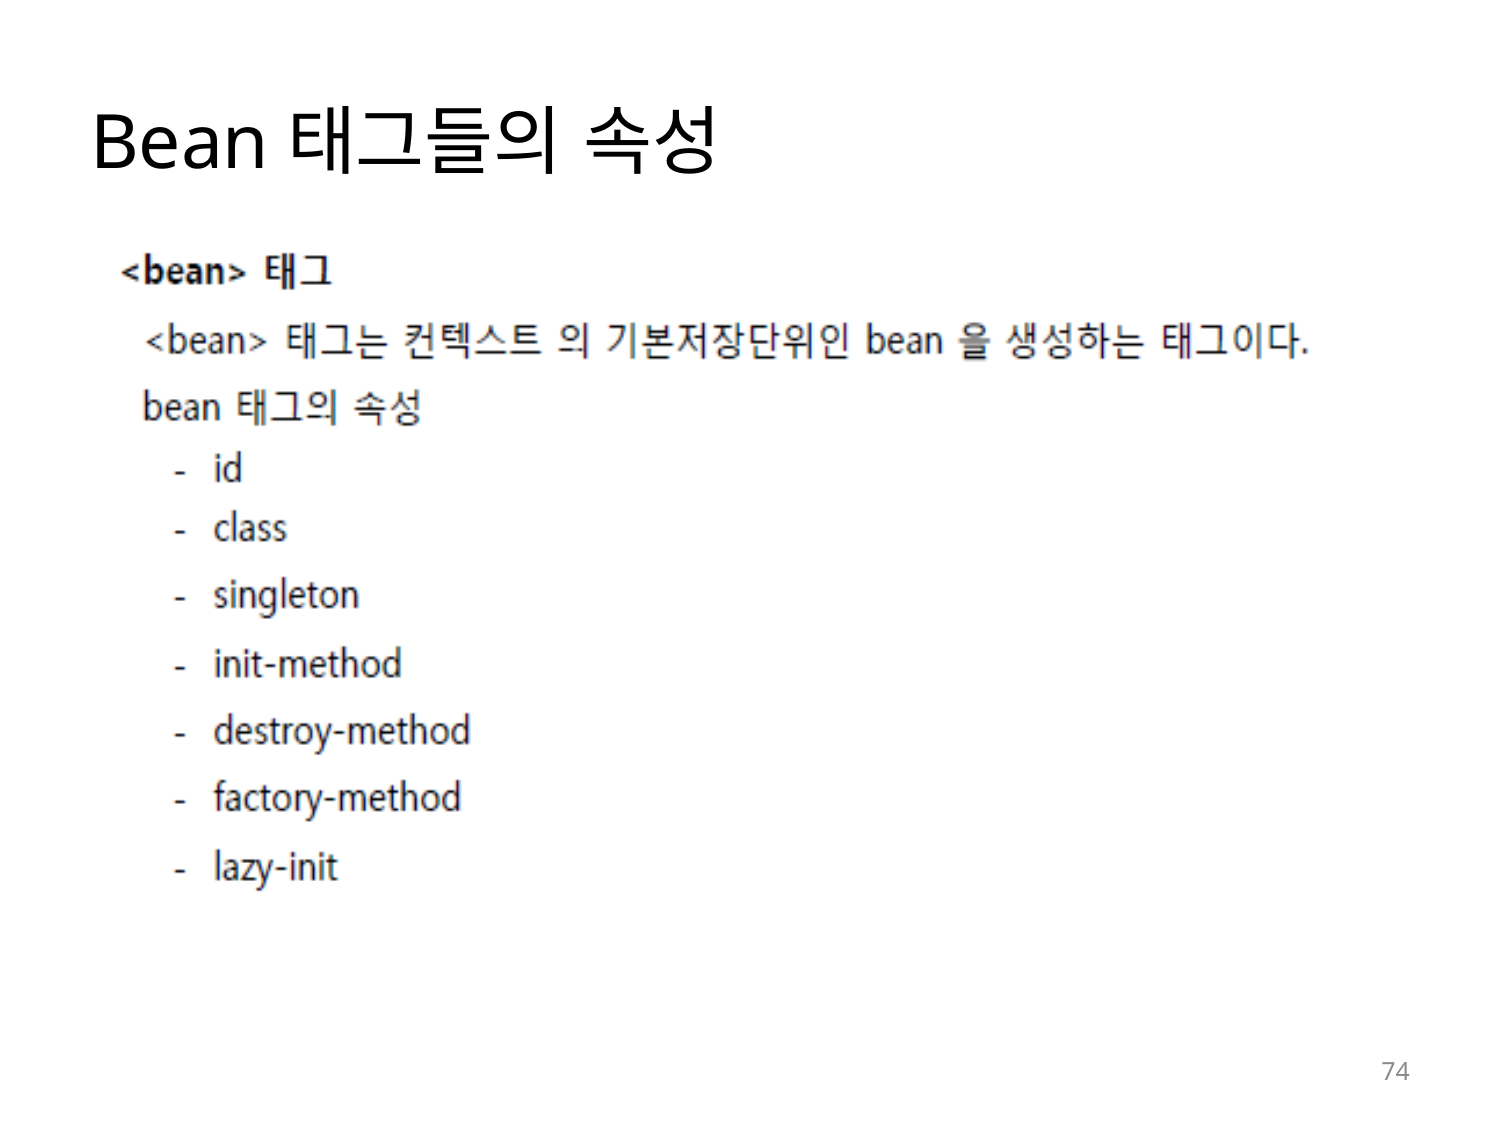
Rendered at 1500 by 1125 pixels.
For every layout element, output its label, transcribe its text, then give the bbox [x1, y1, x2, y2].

slide_number 74 [1074, 1042, 1425, 1103]
picture [88, 231, 1341, 918]
title Bean태그들의 속성 [75, 45, 1425, 233]
